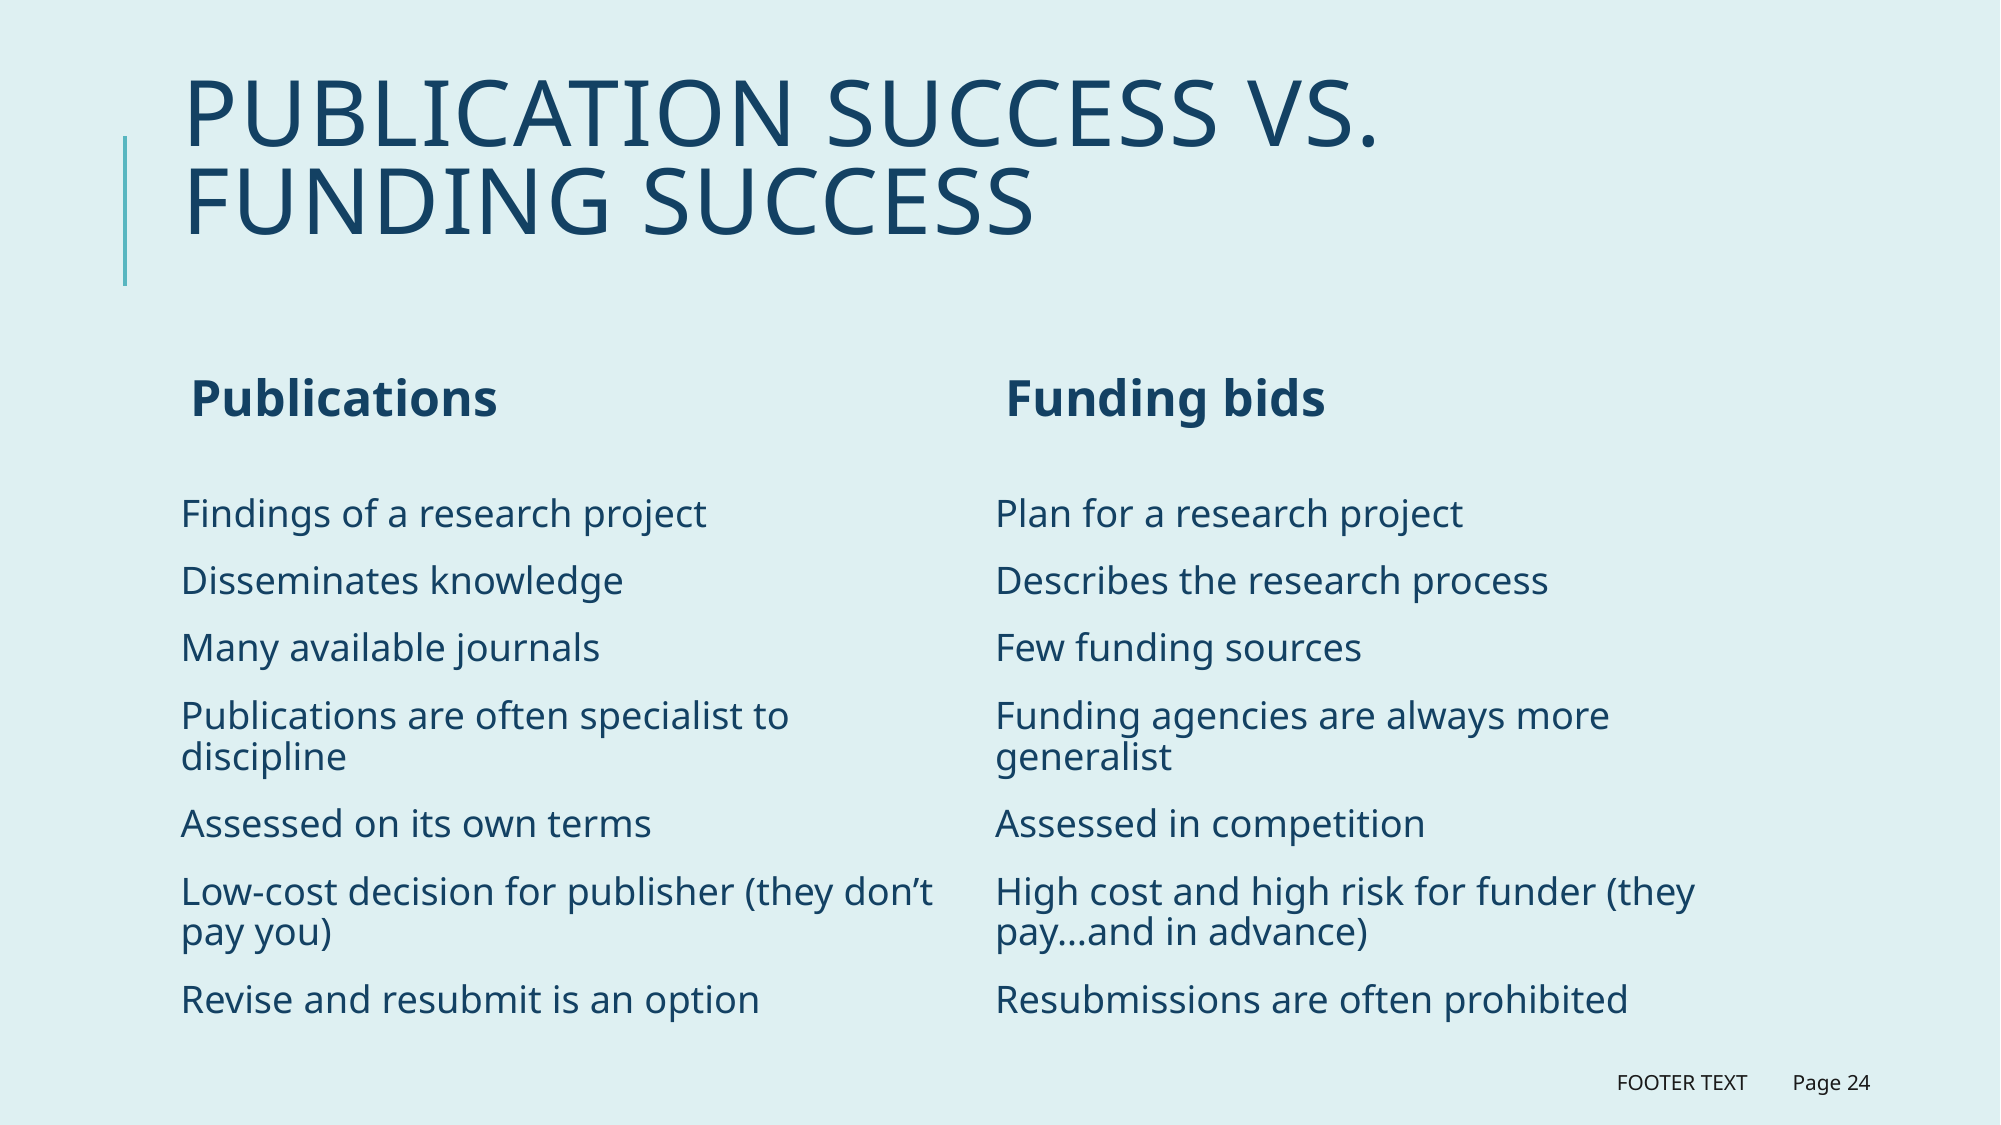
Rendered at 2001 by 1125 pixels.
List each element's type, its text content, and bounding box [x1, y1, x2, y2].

footer Footer text [794, 1061, 1763, 1107]
title PUBLICATION SUCCESS VS. FUNDING SUCCESS [168, 96, 1763, 342]
list Publications [168, 357, 948, 486]
list Plan for a research project Describes the research process Few funding sources Funding agencies are always more generalist Assessed in competition High cost and high risk for funder (they pay…and in advance) Resubmissions are often prohibited [982, 486, 1763, 1035]
list Funding bids [982, 357, 1763, 486]
list Findings of a research project Disseminates knowledge Many available journals Publications are often specialist to discipline Assessed on its own terms Low-cost decision for publisher (they don’t pay you) Revise and resubmit is an option [168, 486, 948, 1035]
slide_number Page 24 [1777, 1061, 1938, 1107]
